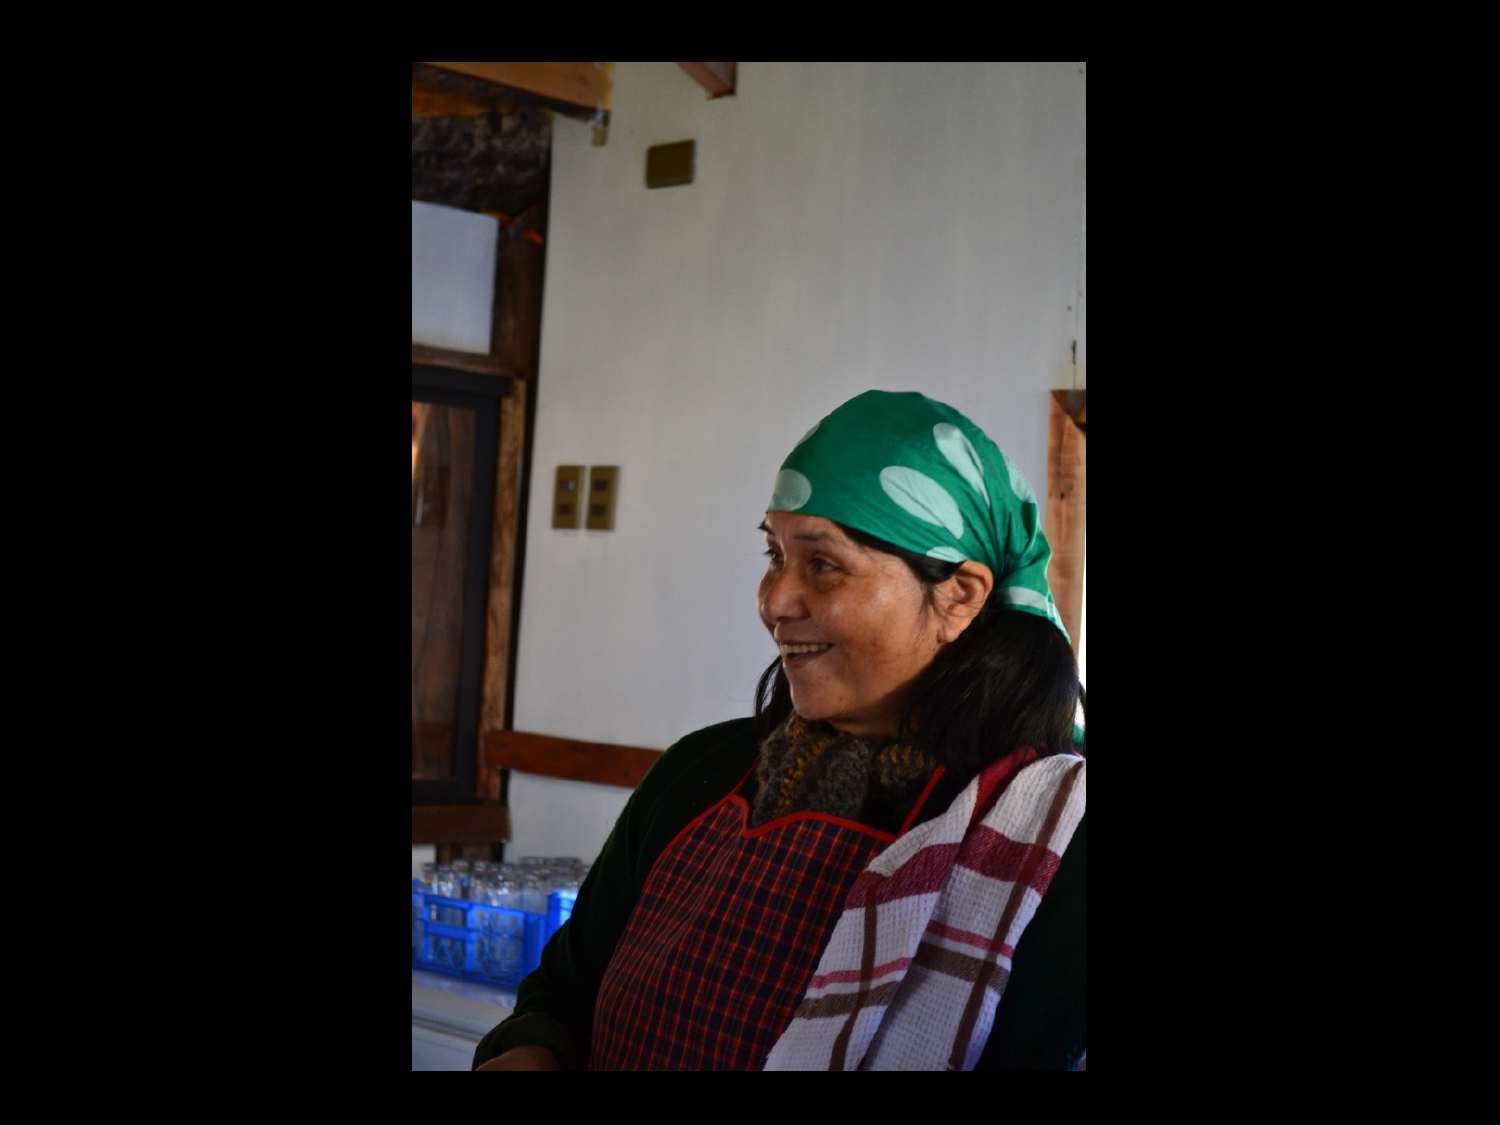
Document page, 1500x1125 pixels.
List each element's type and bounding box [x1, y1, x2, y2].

list [412, 62, 1086, 1072]
